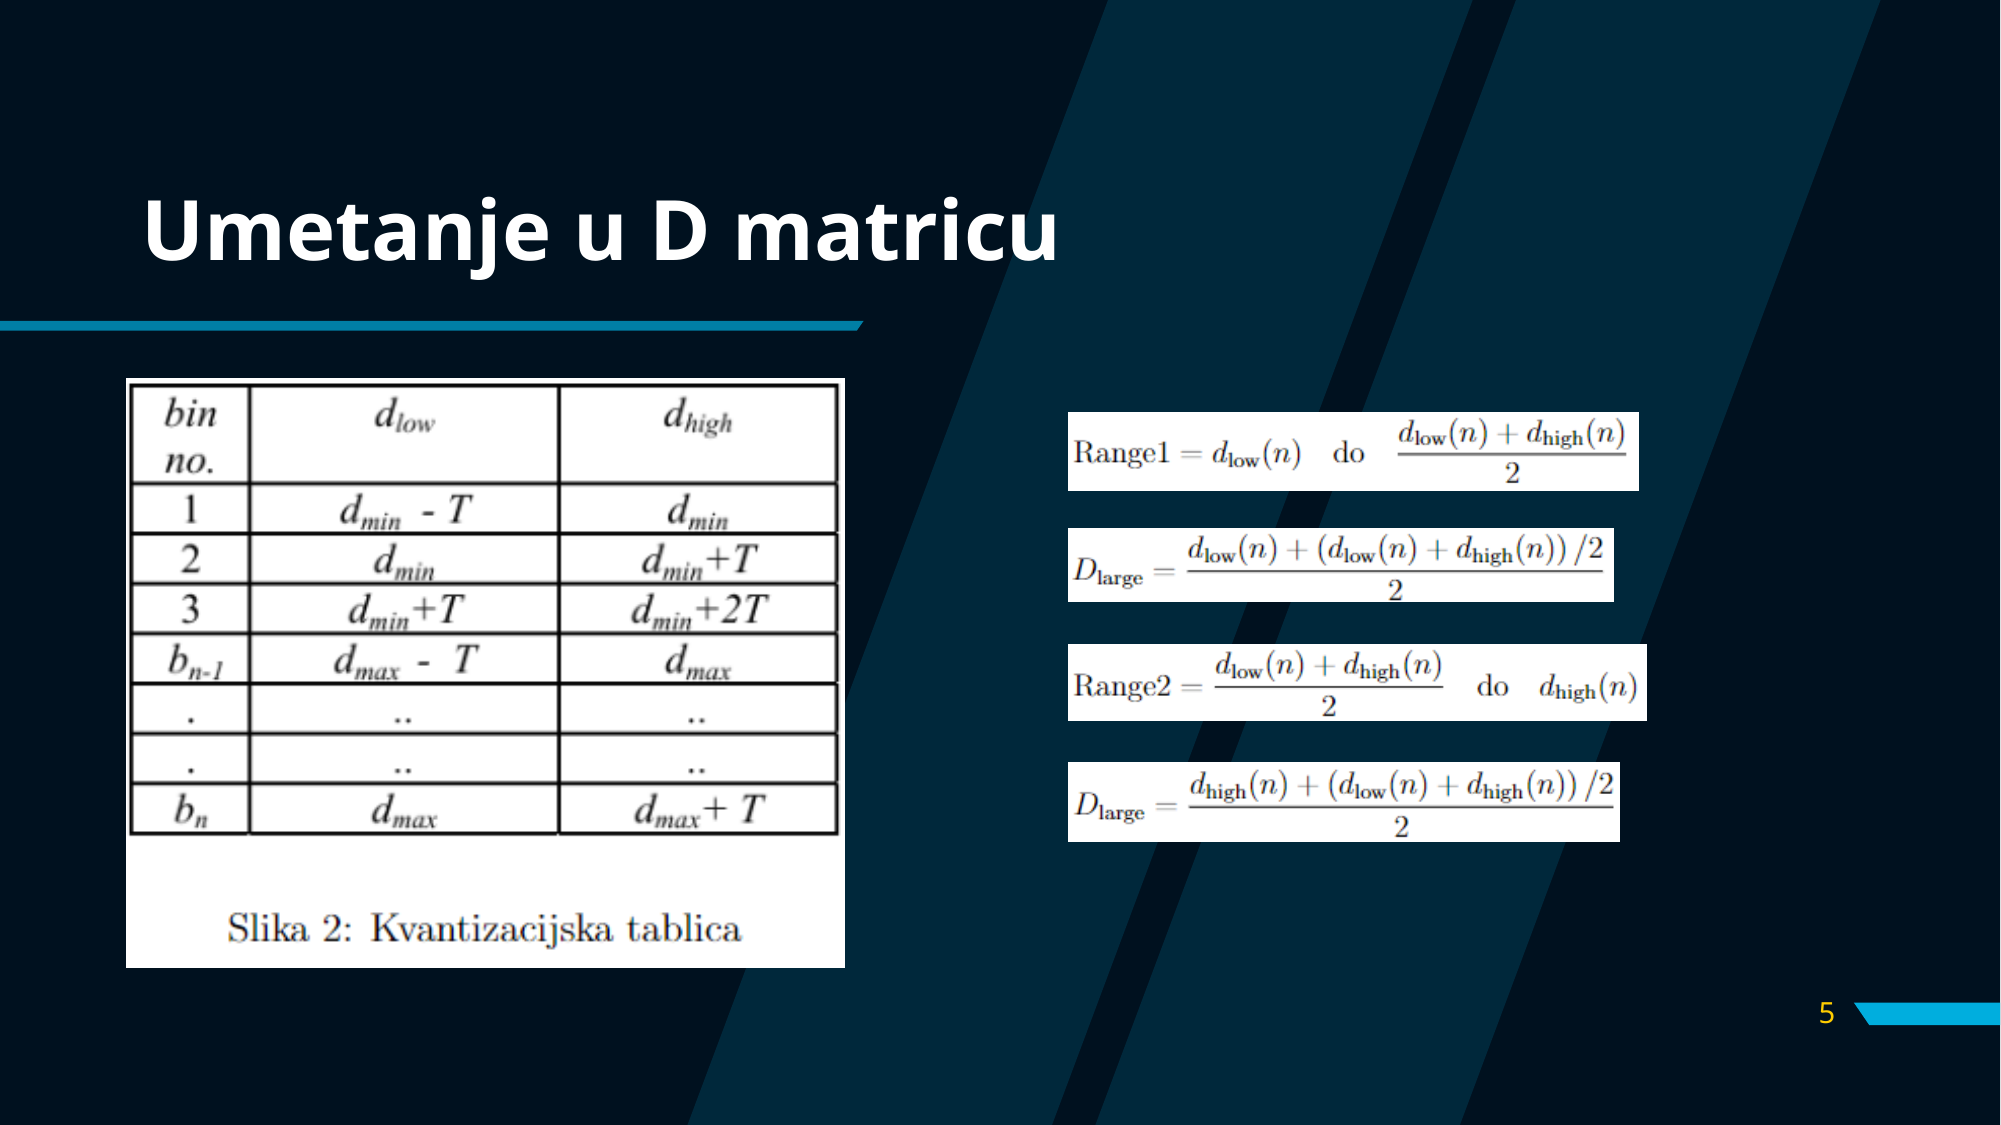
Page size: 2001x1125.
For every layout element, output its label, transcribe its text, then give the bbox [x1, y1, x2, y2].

picture [1069, 528, 1613, 602]
title Umetanje u D matricu [126, 169, 1224, 298]
picture [1069, 412, 1638, 491]
picture [1069, 762, 1620, 842]
picture [126, 378, 845, 968]
picture [1069, 644, 1647, 722]
slide_number 5 [1760, 984, 1851, 1045]
